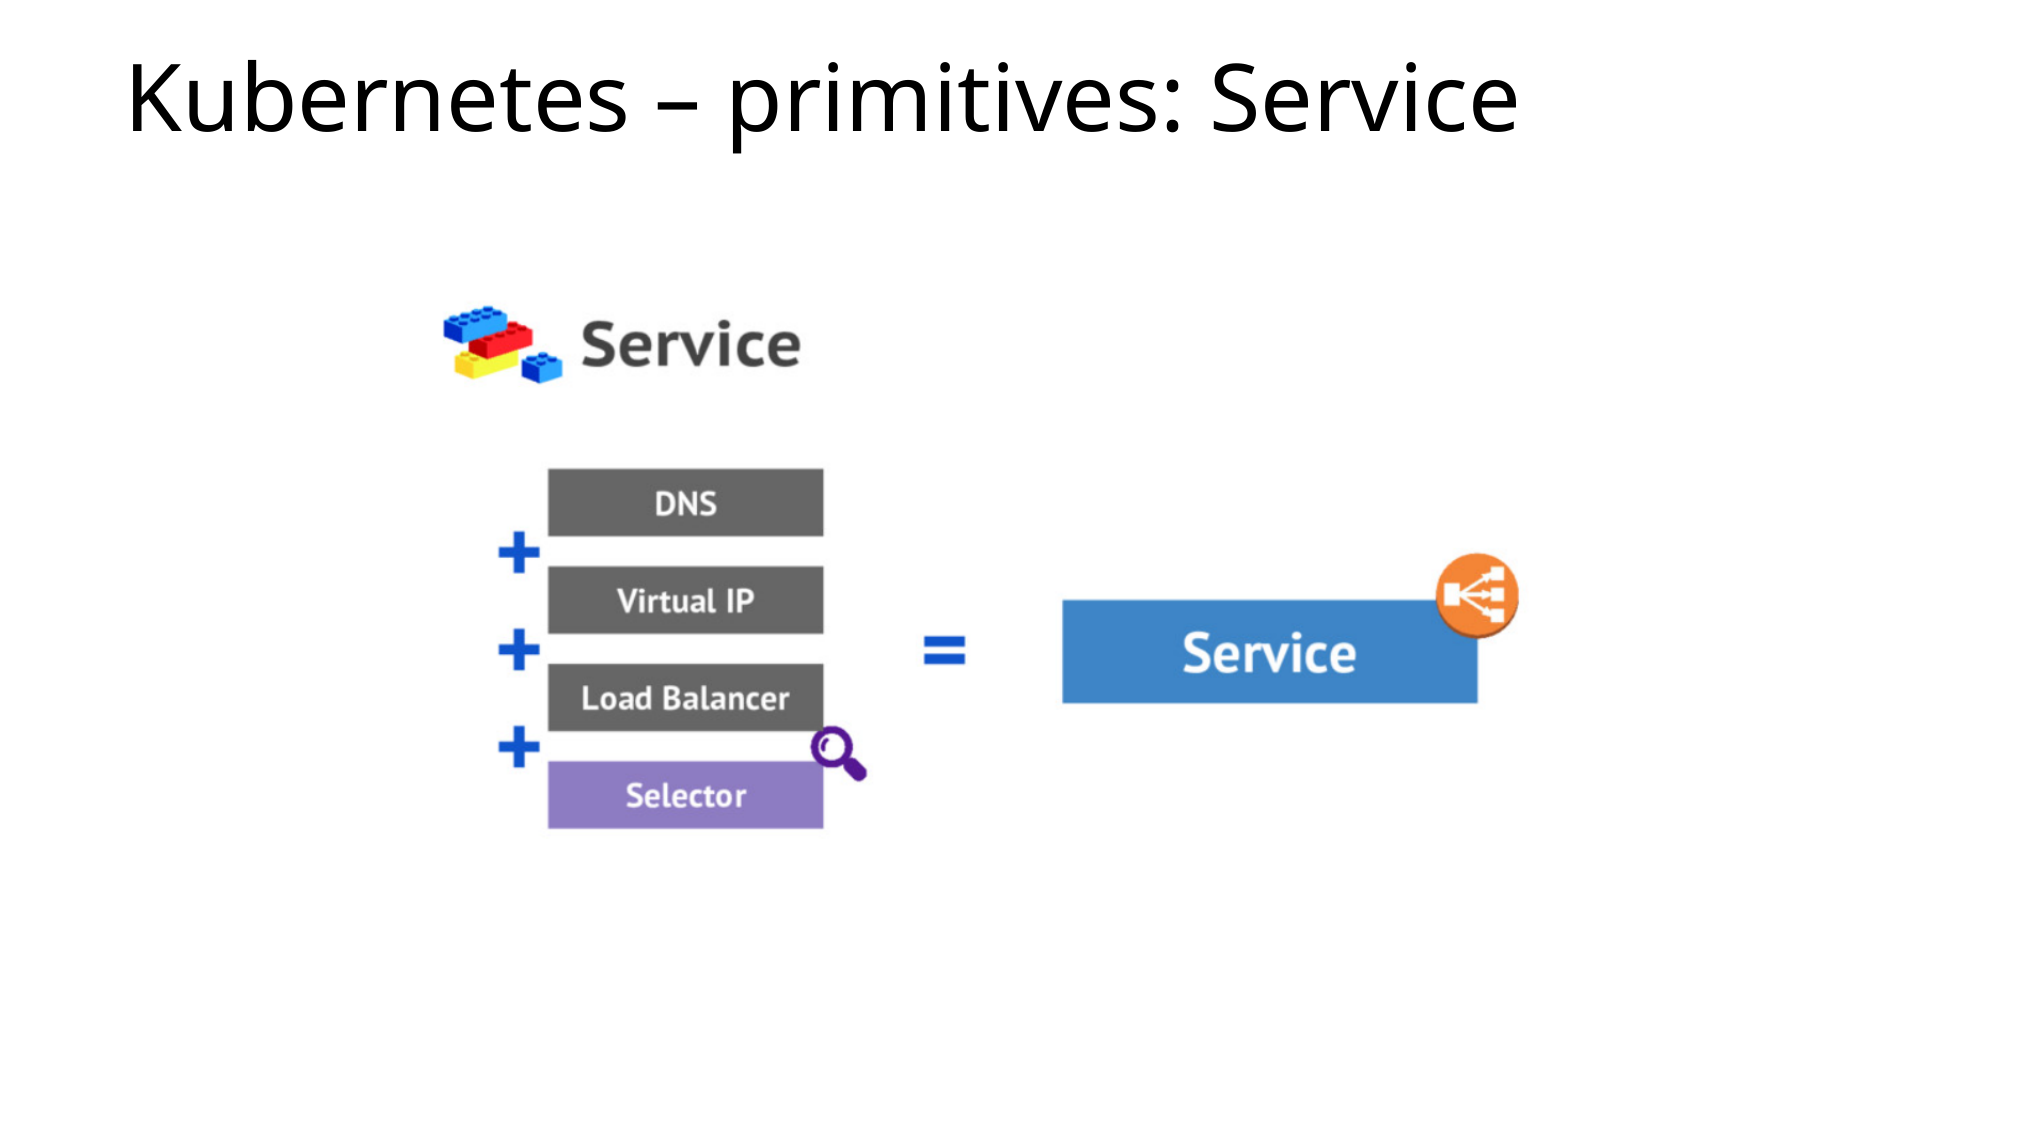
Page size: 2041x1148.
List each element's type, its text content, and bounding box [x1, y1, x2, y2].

picture [428, 292, 1551, 856]
title Kubernetes – primitives: Service [109, 43, 1869, 160]
